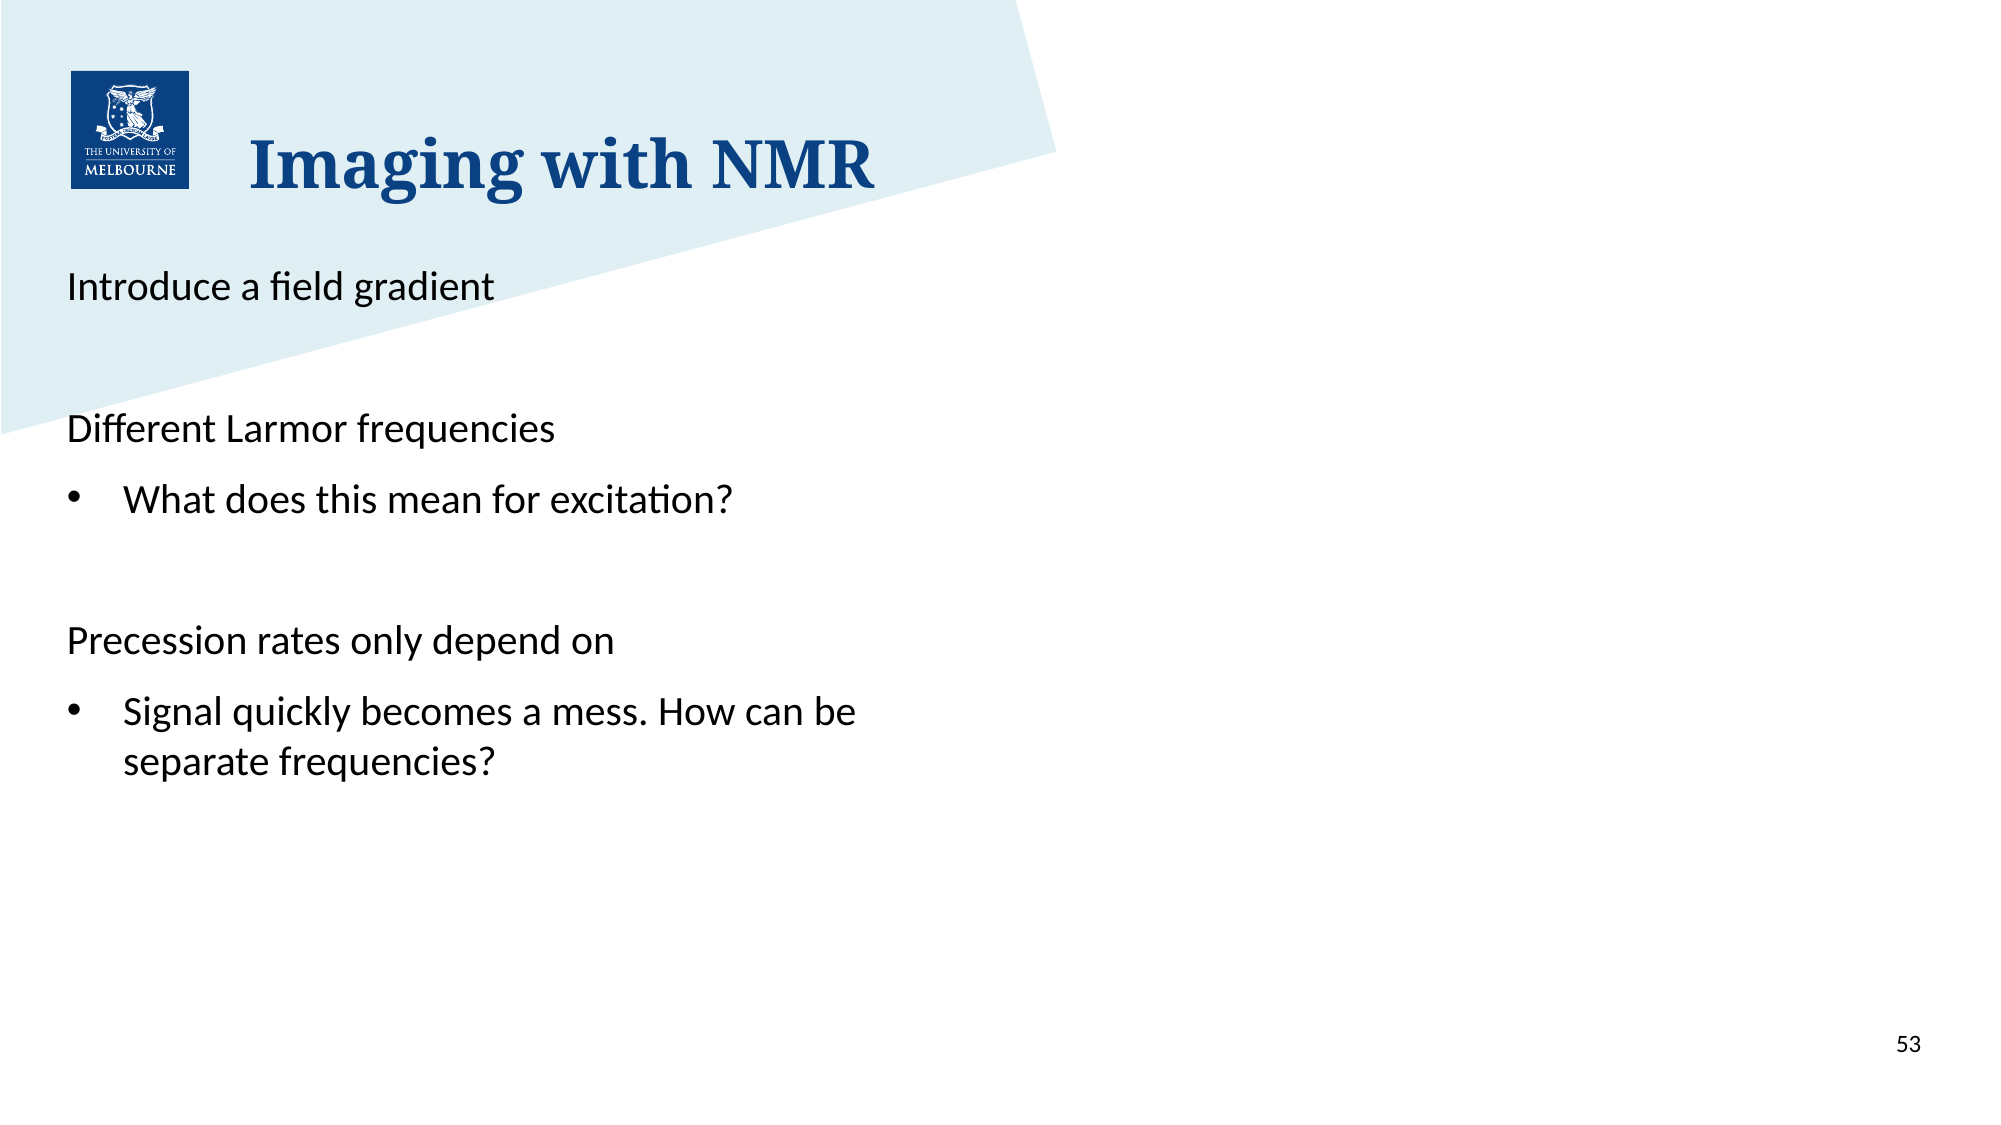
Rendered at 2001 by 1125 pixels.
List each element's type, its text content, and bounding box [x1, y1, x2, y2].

slide_number 53 [1797, 1012, 1922, 1073]
title Imaging with NMR [234, 64, 1924, 211]
